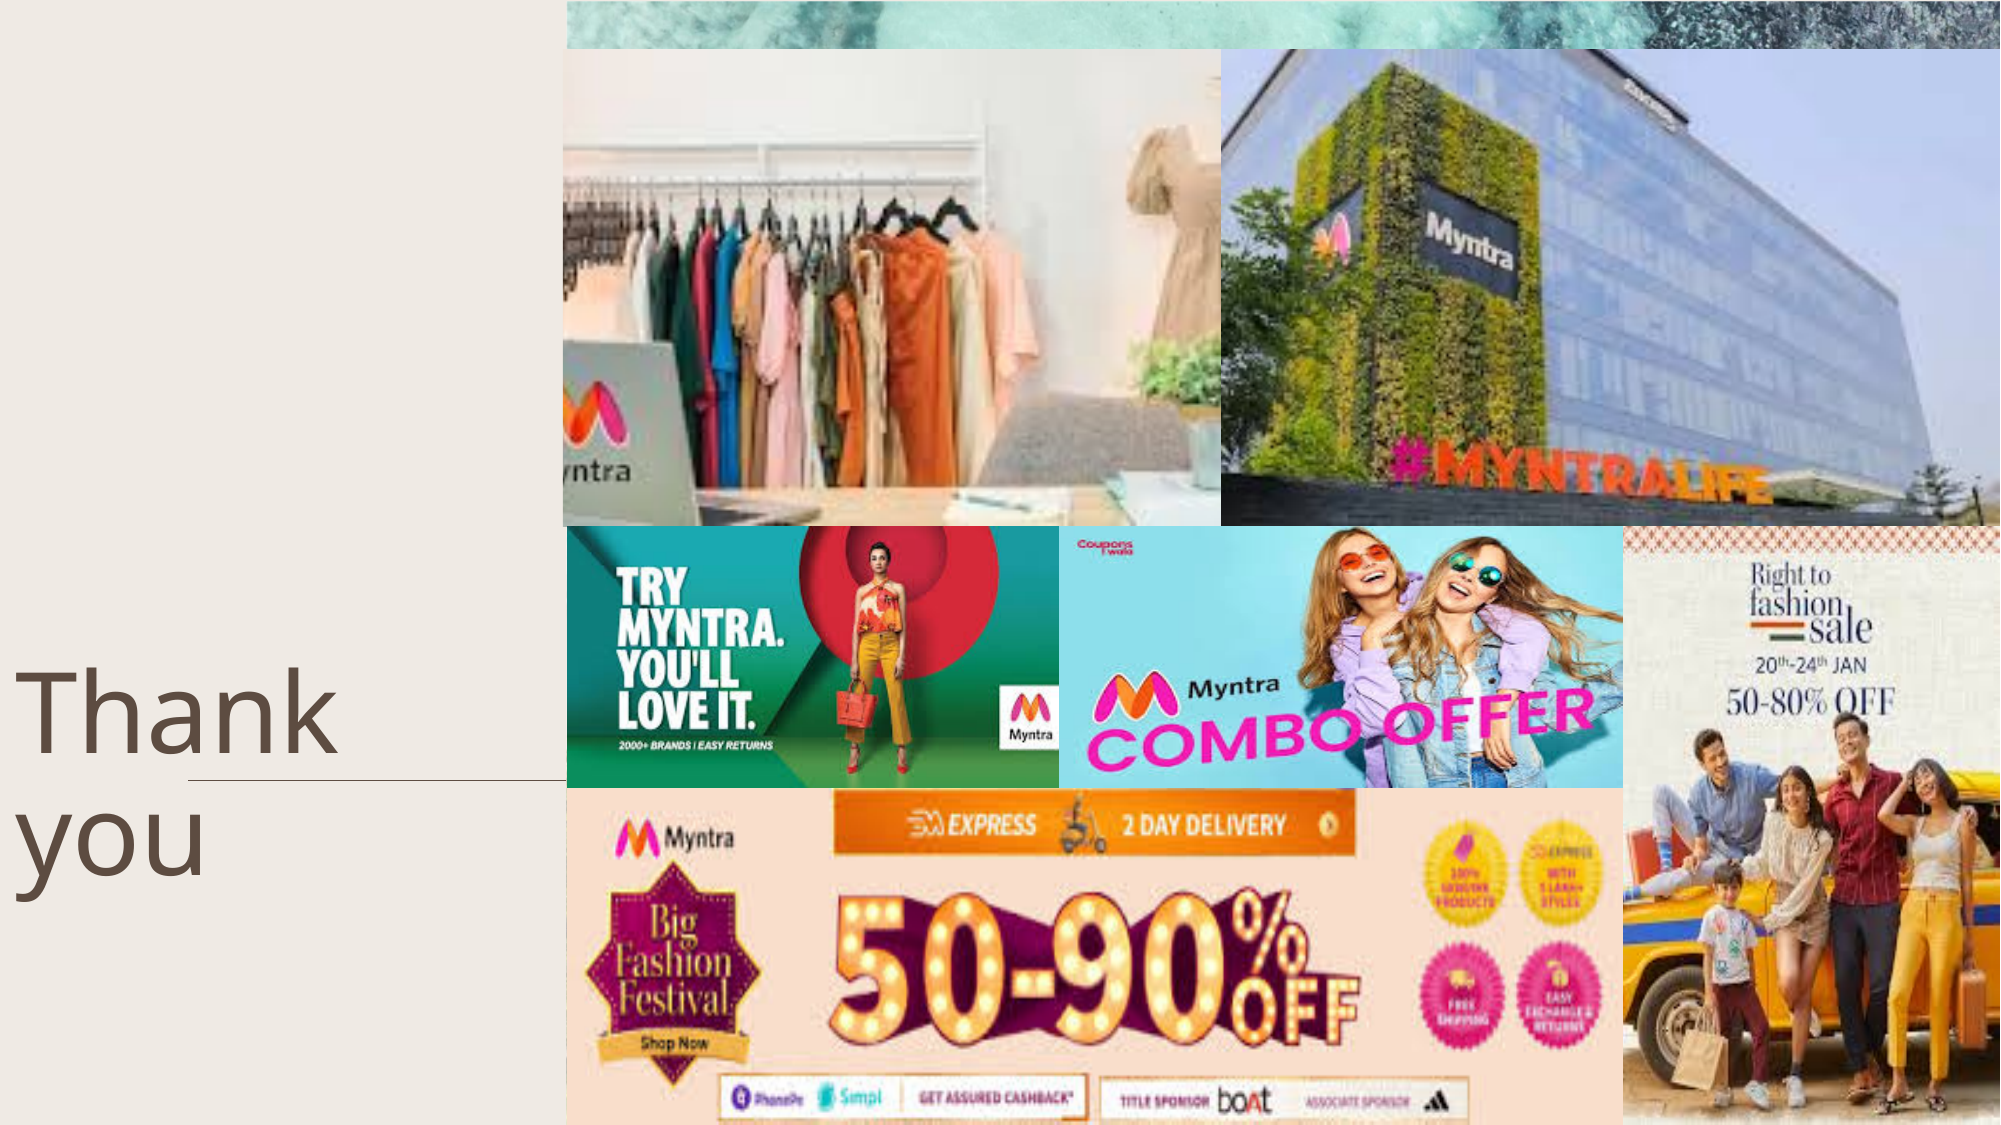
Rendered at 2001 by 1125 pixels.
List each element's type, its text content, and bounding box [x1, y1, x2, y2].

picture [562, 2, 2000, 1125]
title Thank you [0, 648, 567, 948]
